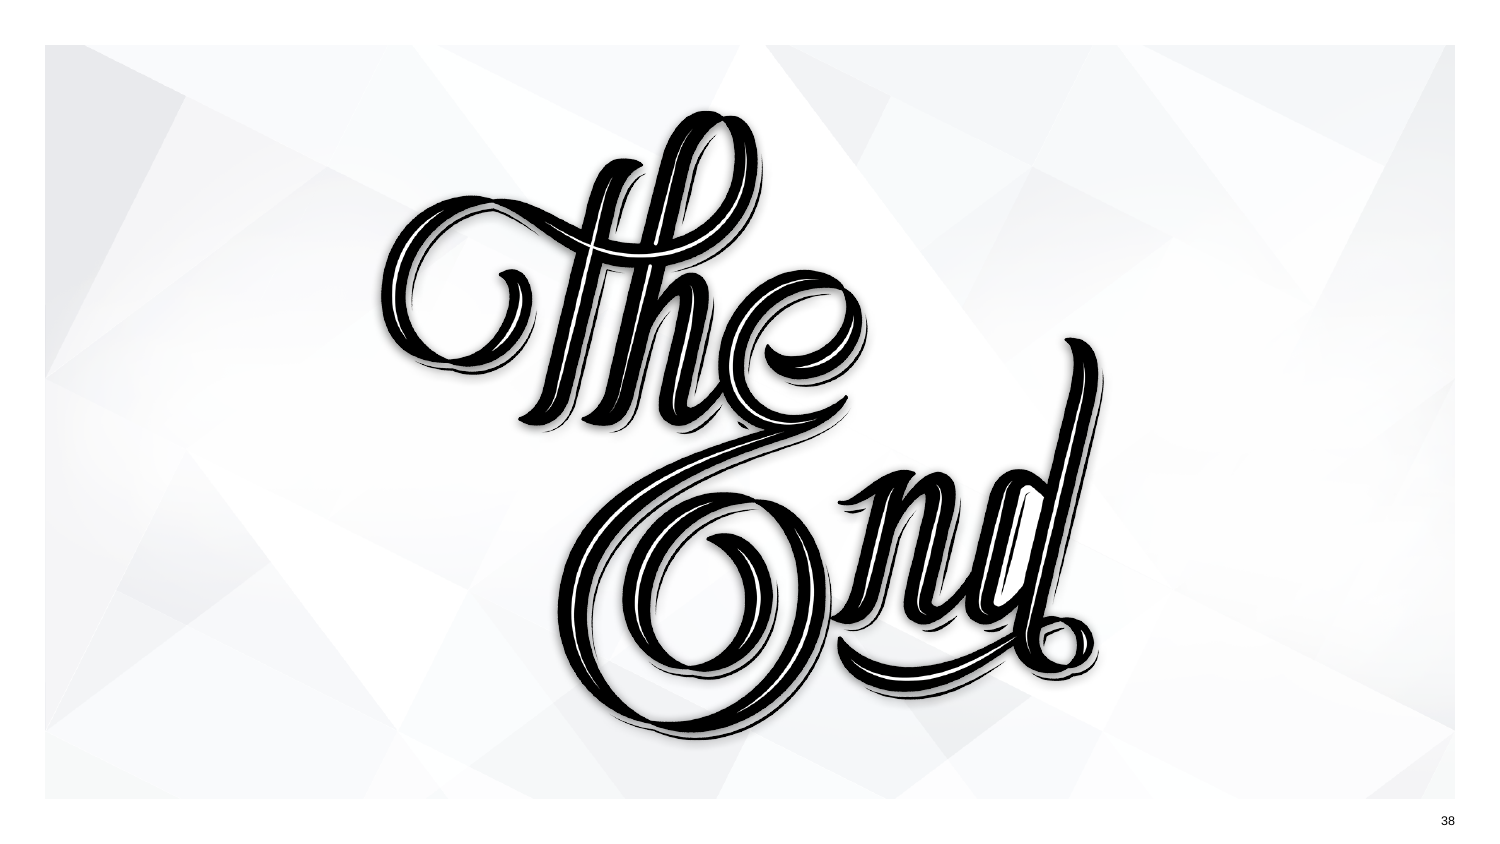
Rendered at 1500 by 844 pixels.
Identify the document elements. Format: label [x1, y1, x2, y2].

picture [45, 45, 1455, 799]
